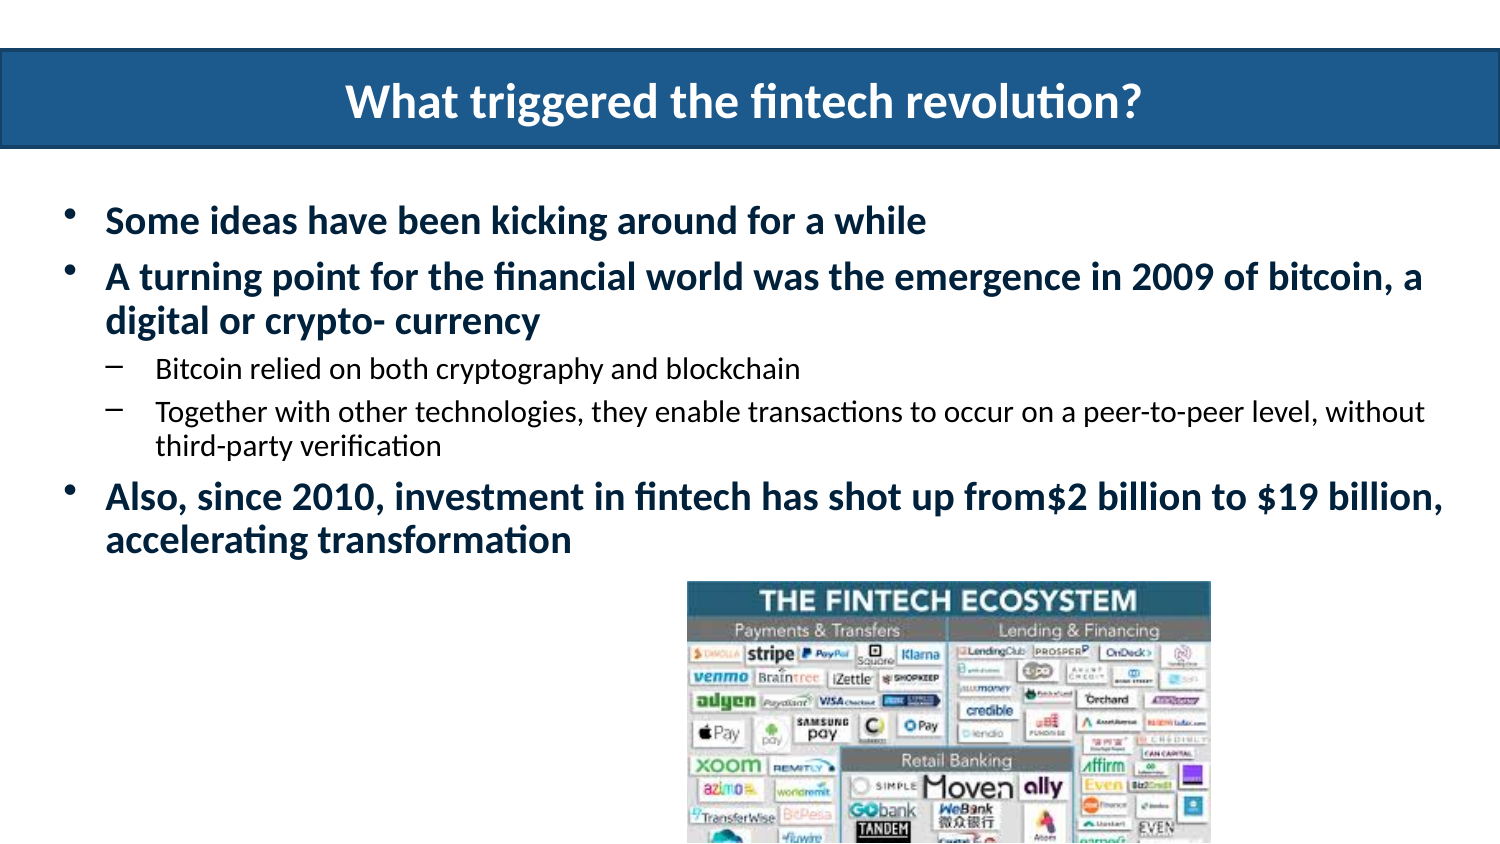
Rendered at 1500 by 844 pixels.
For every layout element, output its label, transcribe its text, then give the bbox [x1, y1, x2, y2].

text_box What triggered the fintech revolution? [0, 48, 1500, 149]
picture [687, 581, 1211, 843]
list Some ideas have been kicking around for a while A turning point for the financial world was the emergence in 2009 of bitcoin, a digital or crypto- currency Bitcoin relied on both cryptography and blockchain Together with other technologies, they enable transactions to occur on a peer-to-peer level, without third-party verification Also, since 2010, investment in fintech has shot up from$2 billion to $19 billion, accelerating transformation [62, 199, 1480, 793]
